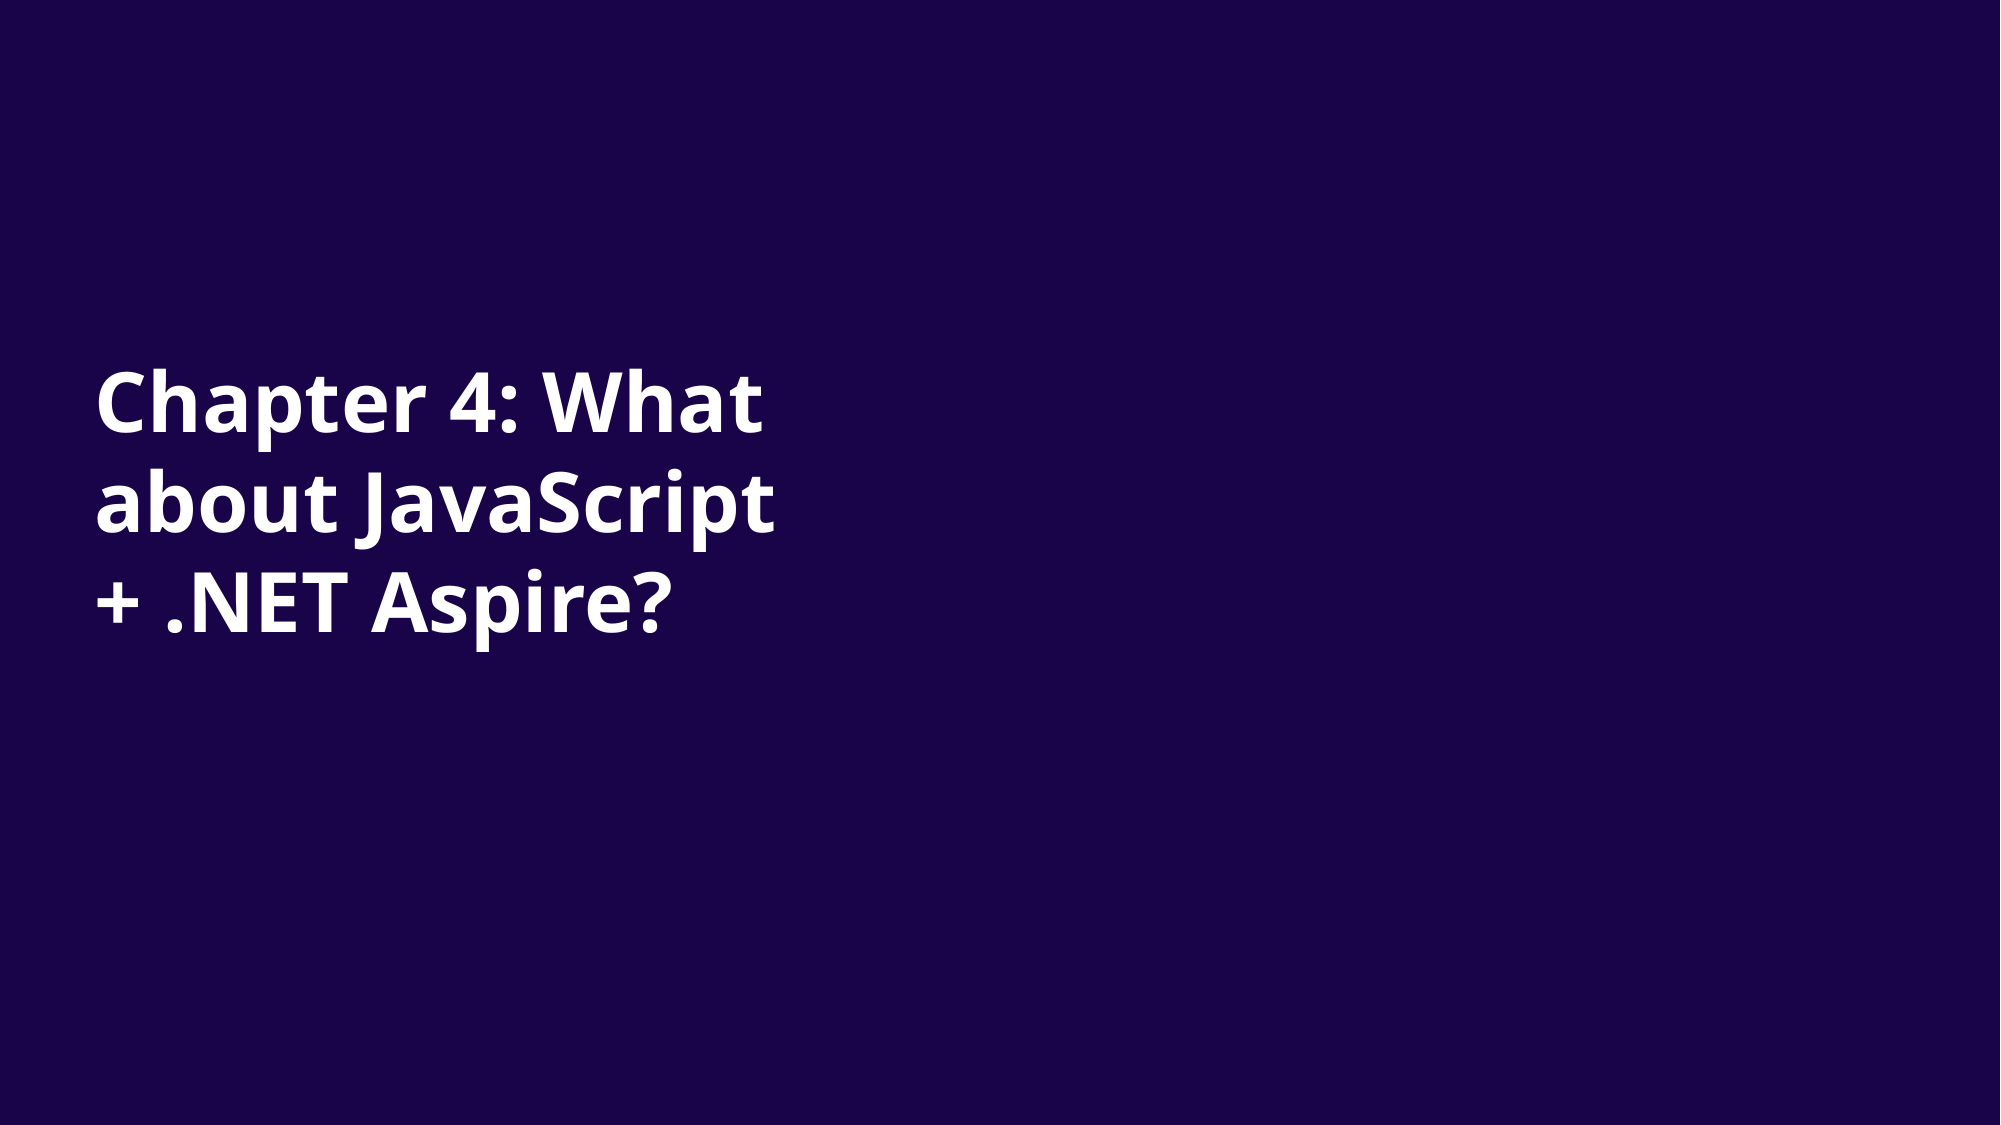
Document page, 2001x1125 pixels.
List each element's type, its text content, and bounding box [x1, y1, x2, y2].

title Chapter 4: What about JavaScript + .NET Aspire? [94, 348, 988, 652]
